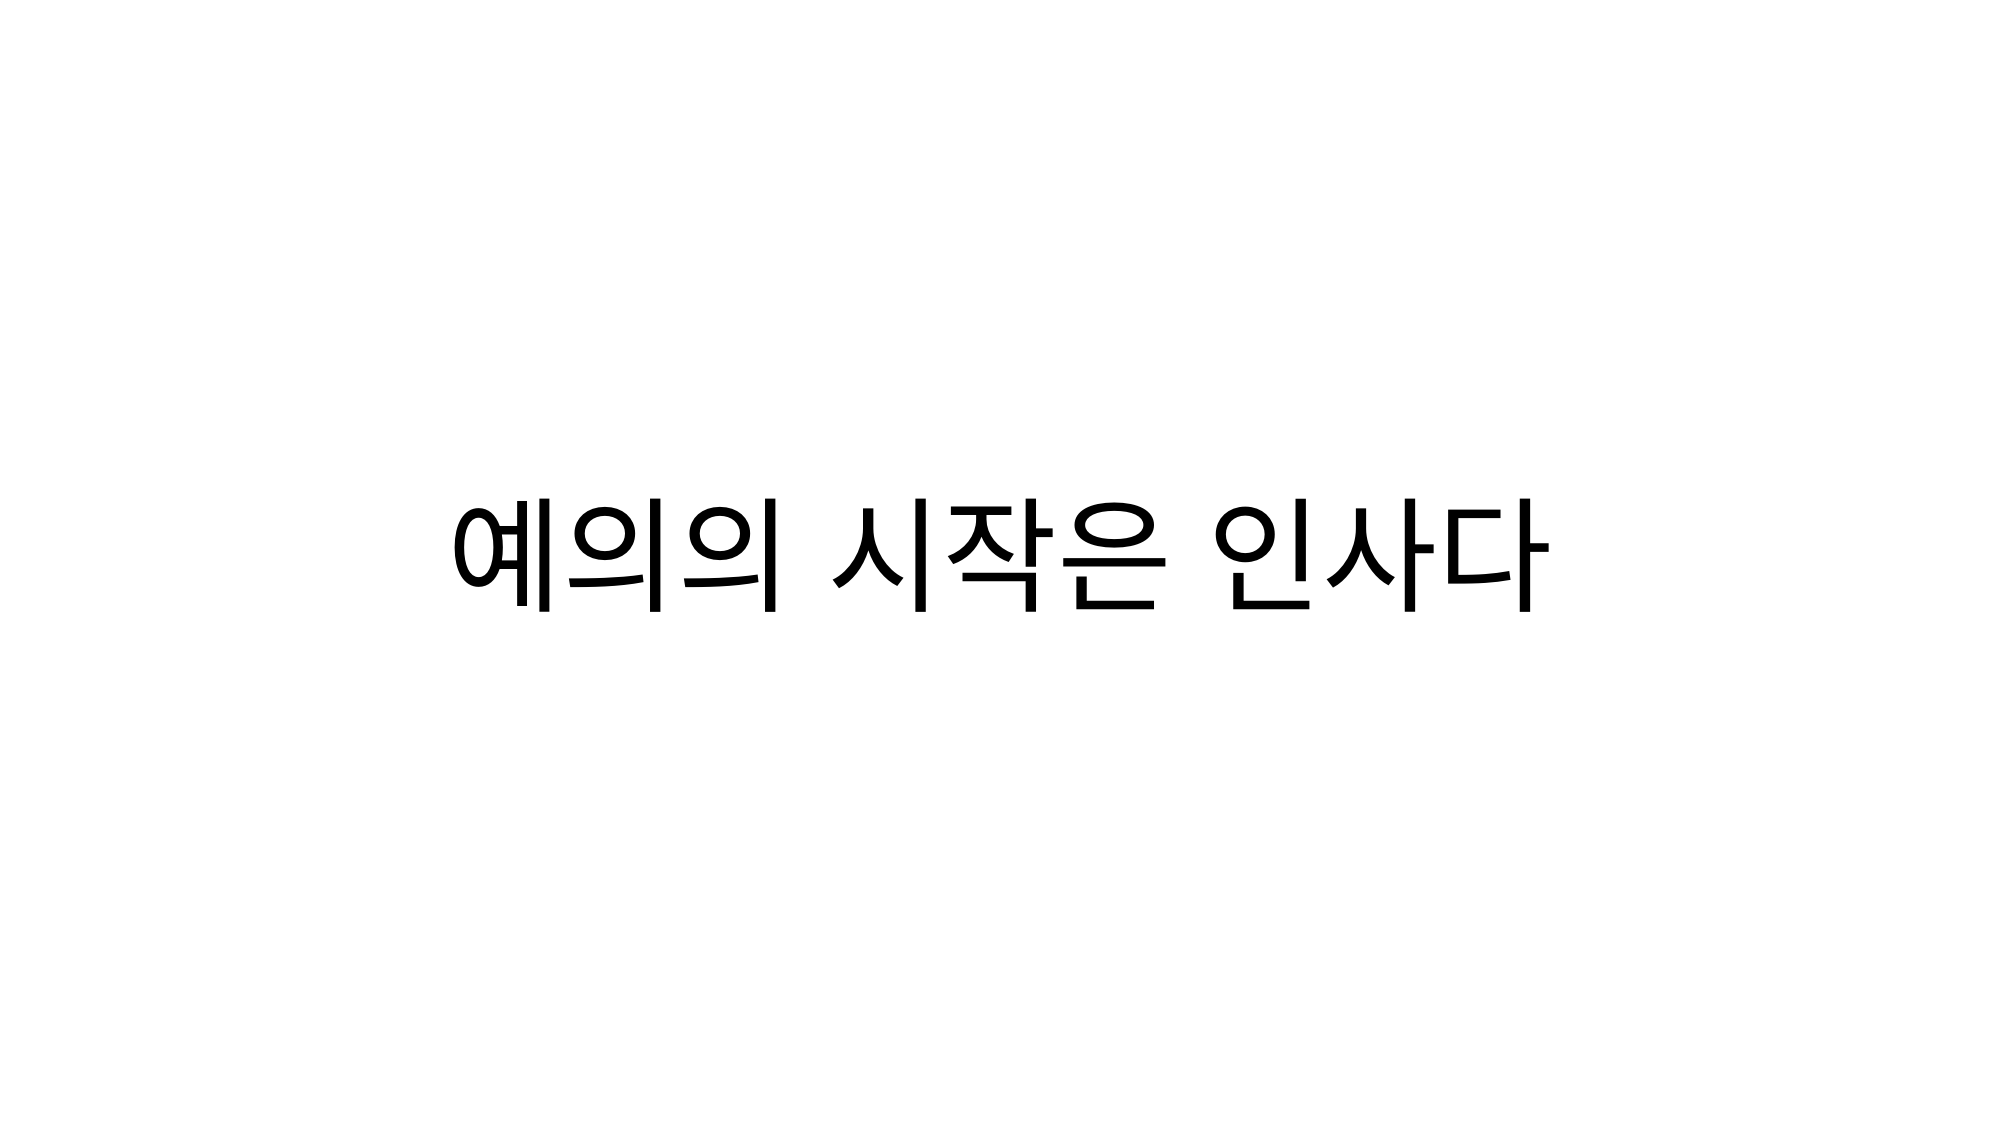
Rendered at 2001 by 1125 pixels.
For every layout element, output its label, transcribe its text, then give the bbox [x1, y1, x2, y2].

subtitle [249, 590, 1750, 863]
title 예의의 시작은 인사다 [249, 245, 1750, 590]
